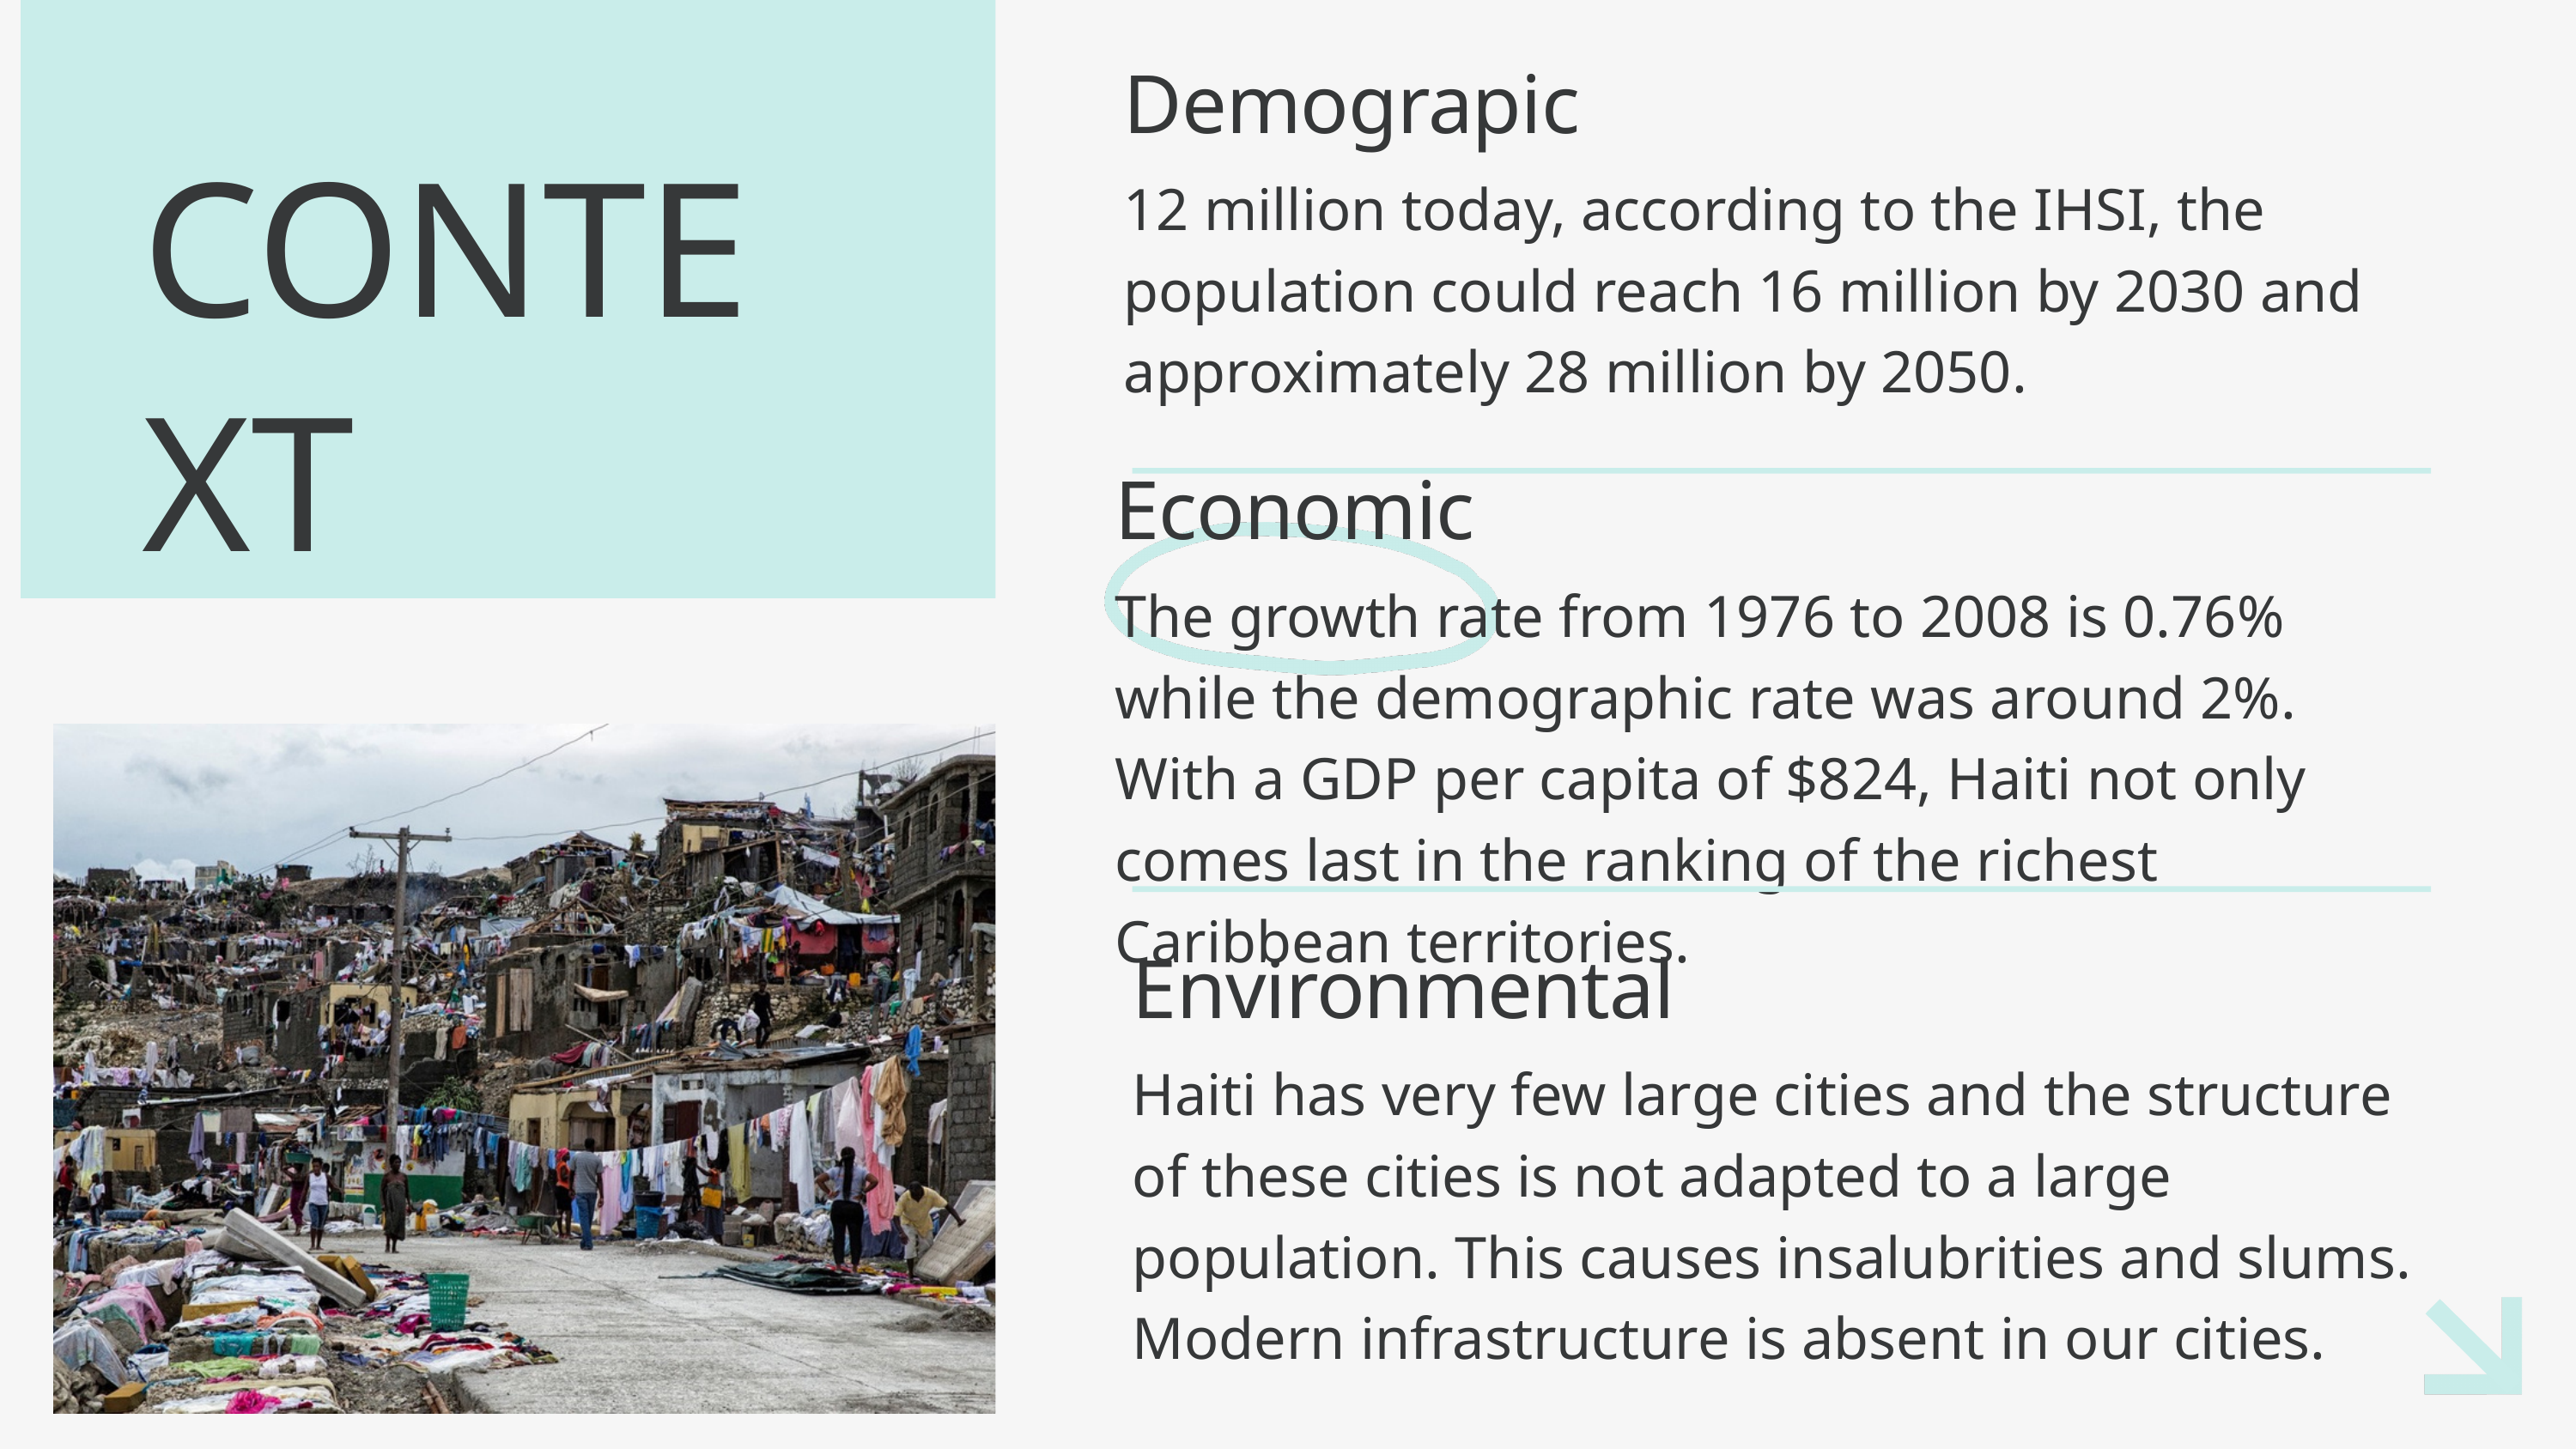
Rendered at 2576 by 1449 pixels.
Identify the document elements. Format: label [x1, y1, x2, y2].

text_box [1123, 48, 2440, 399]
text_box [21, 0, 996, 598]
picture [52, 724, 996, 1415]
text_box [1132, 933, 2449, 1366]
picture [1103, 520, 1115, 676]
text_box [2409, 1281, 2576, 1449]
text_box [1115, 455, 2432, 887]
text_box [142, 127, 851, 489]
